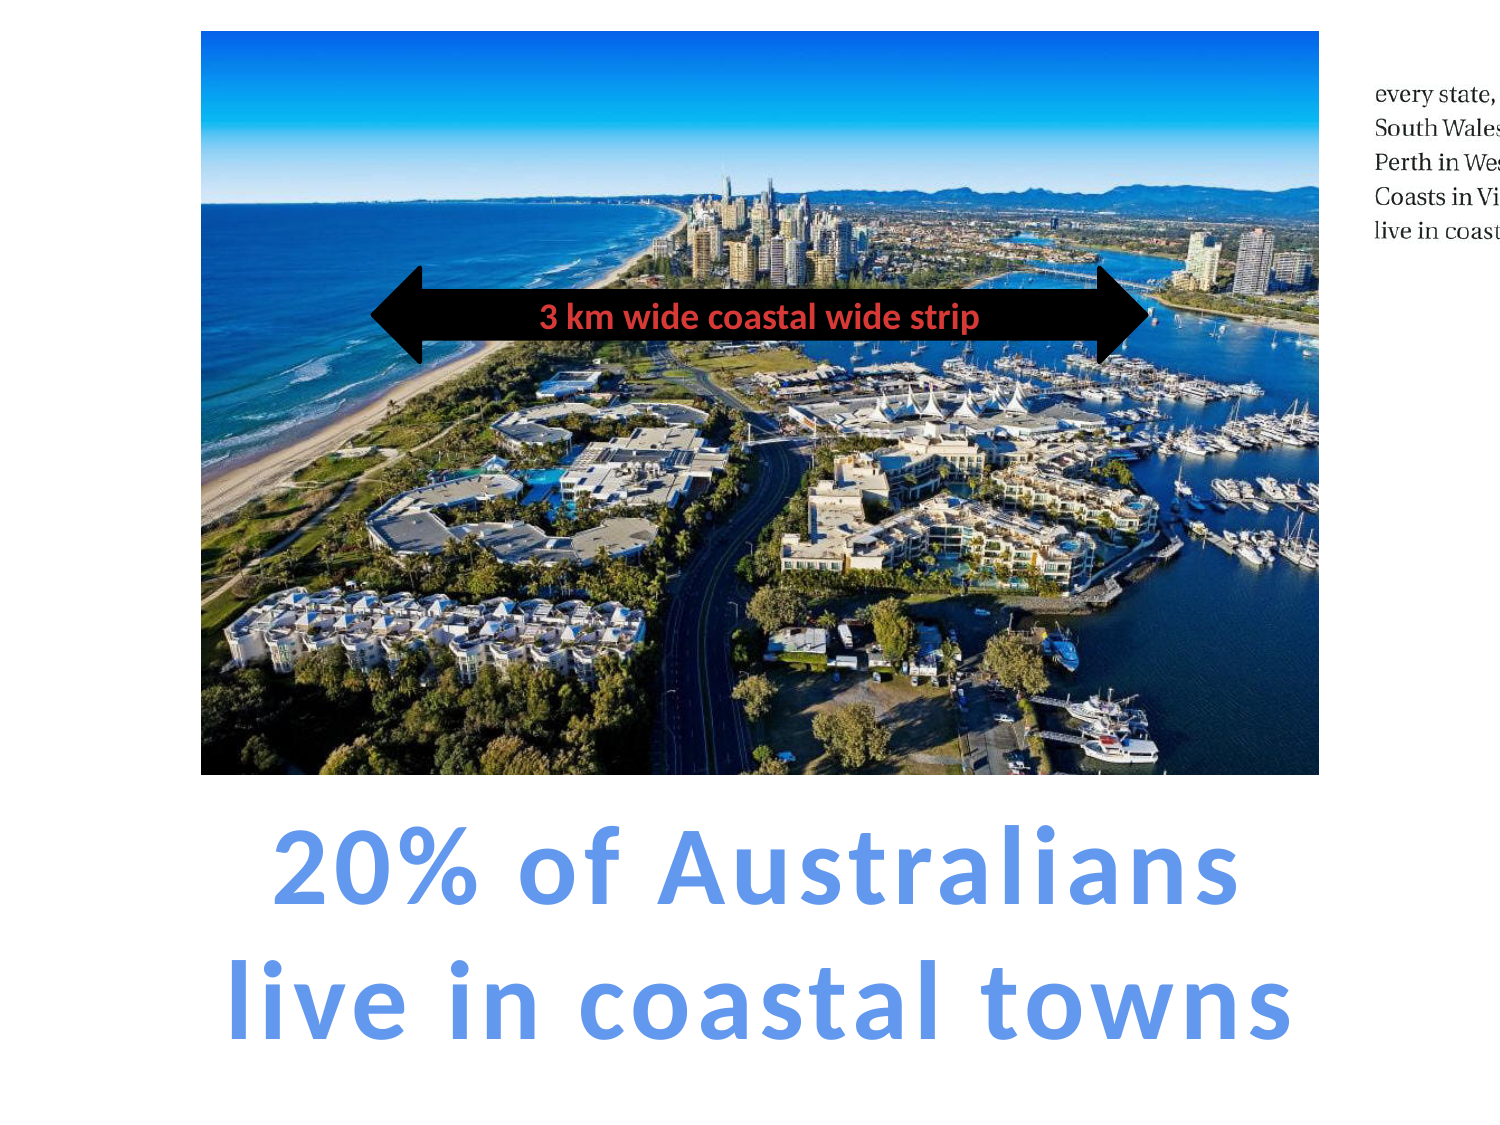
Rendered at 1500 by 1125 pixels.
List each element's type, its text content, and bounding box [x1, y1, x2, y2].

picture [221, 406, 229, 412]
text_box 20% of Australians live in coastal towns [201, 784, 1319, 1070]
picture [1356, 77, 1500, 268]
picture [200, 407, 219, 412]
picture [200, 124, 1319, 776]
picture [200, 31, 1319, 93]
picture [209, 397, 218, 402]
picture [291, 386, 303, 392]
